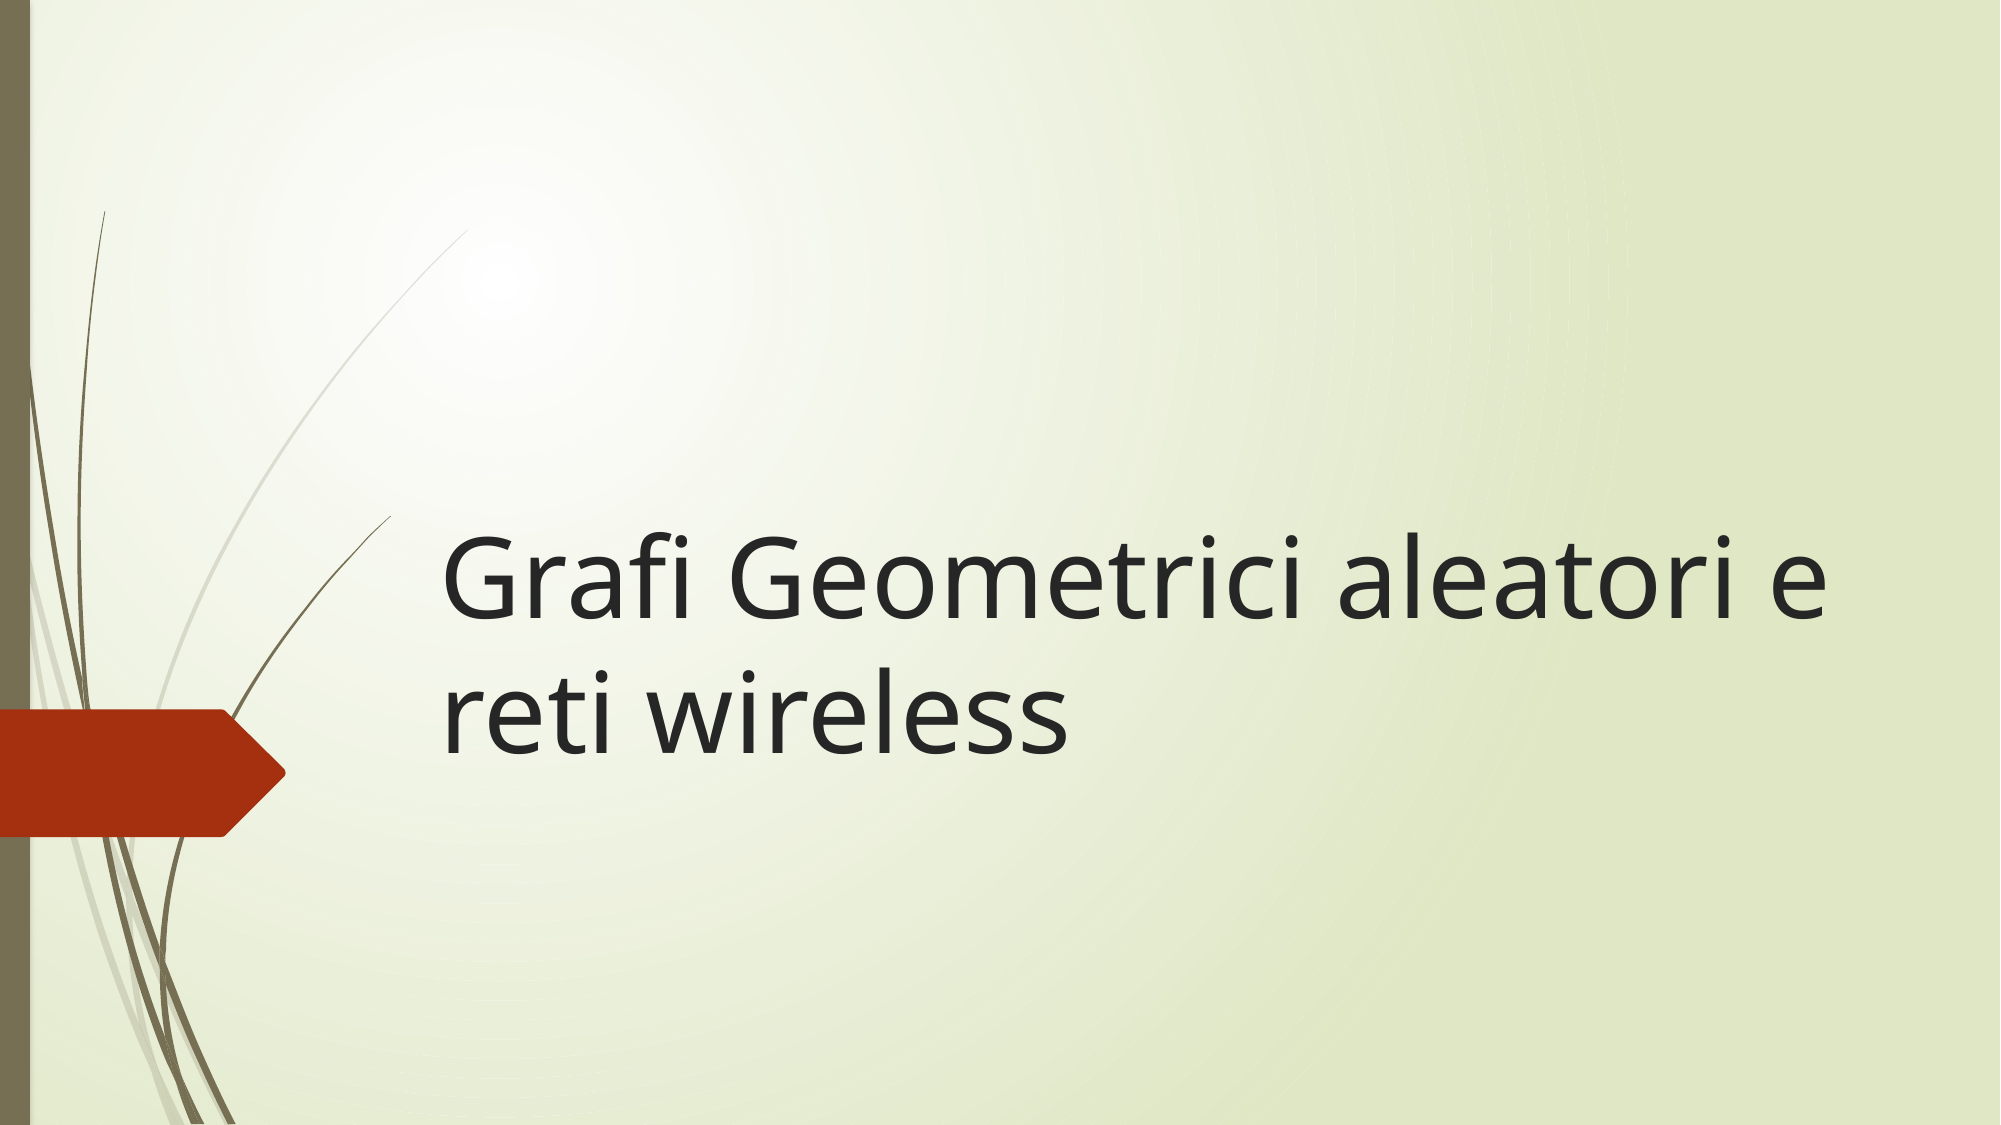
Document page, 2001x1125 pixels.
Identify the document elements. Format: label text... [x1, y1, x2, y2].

title Grafi Geometrici aleatori e reti wireless [424, 412, 1888, 784]
